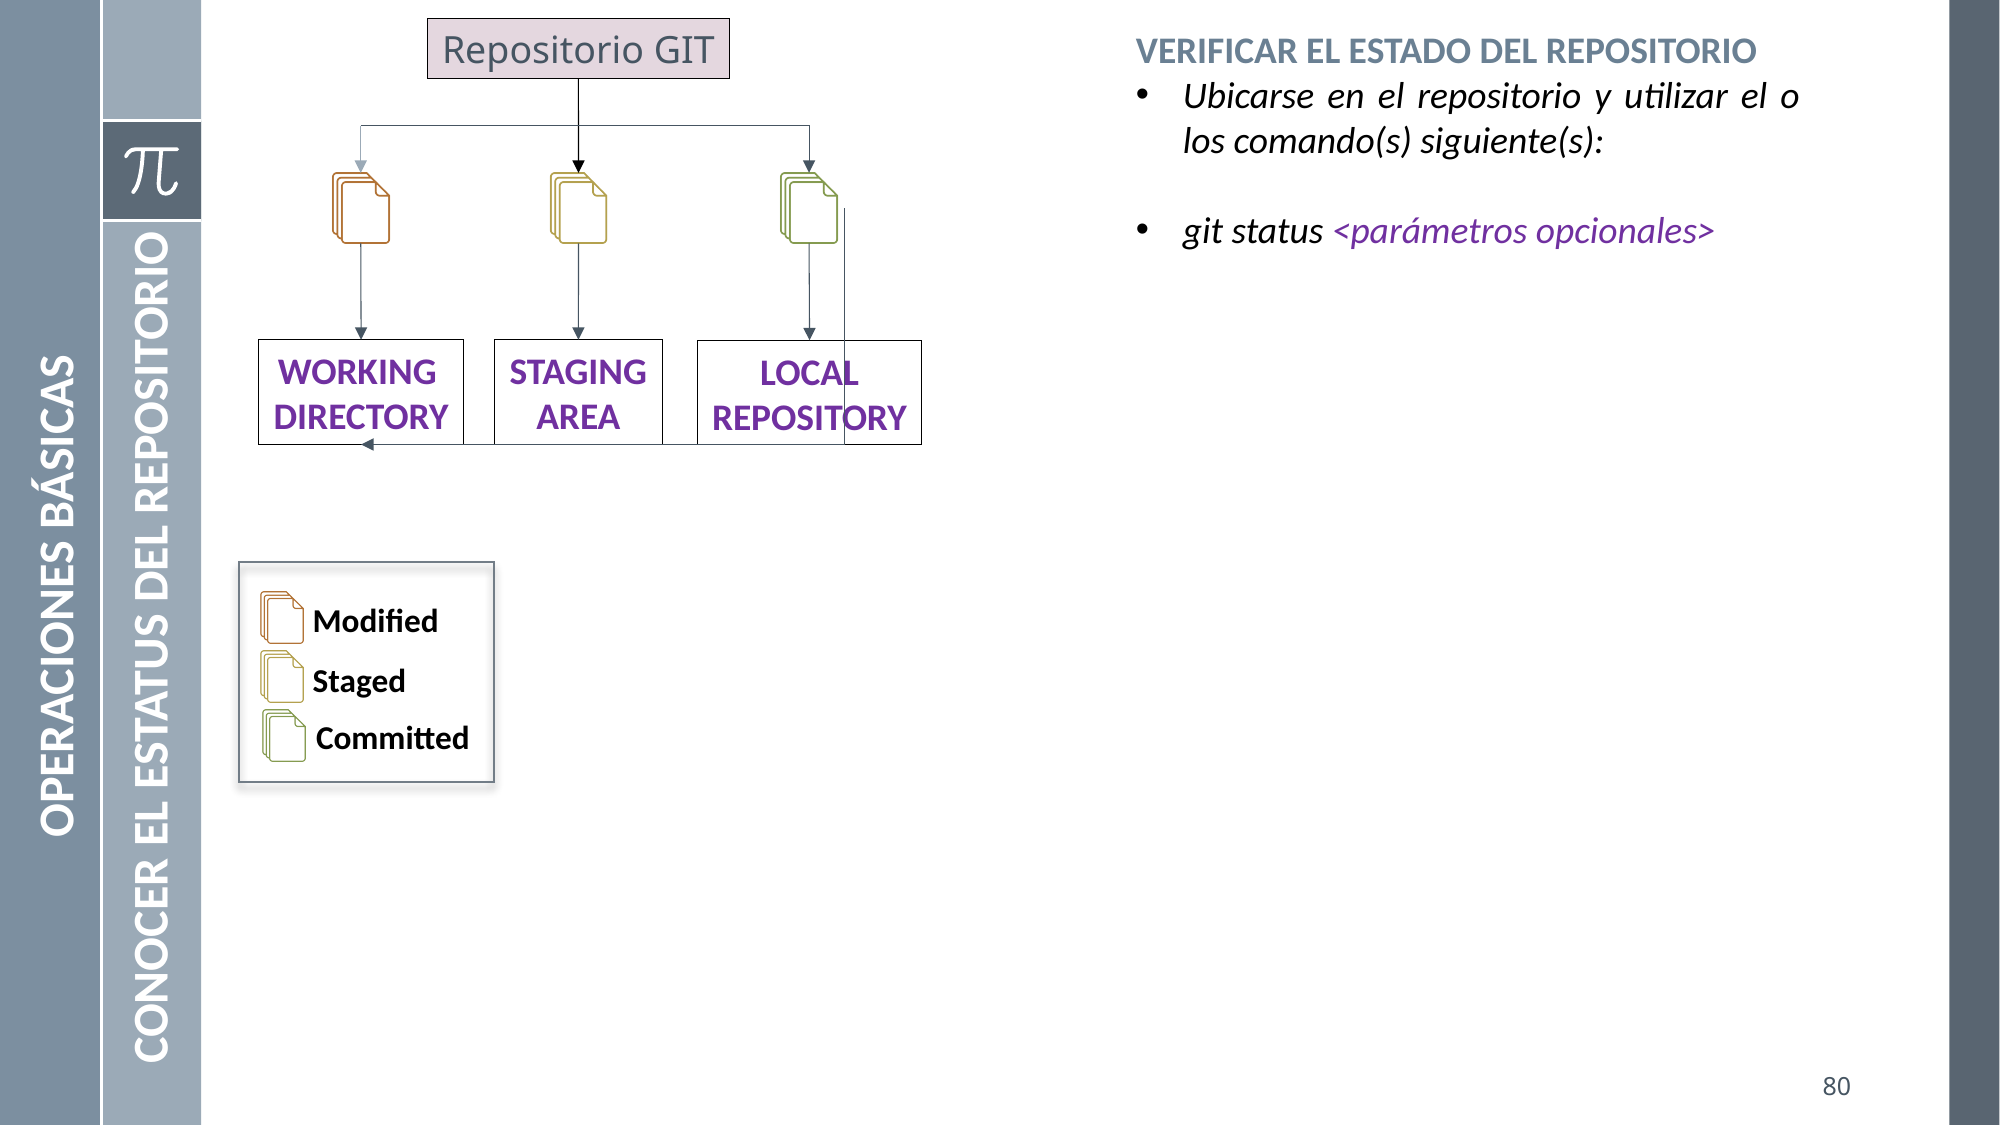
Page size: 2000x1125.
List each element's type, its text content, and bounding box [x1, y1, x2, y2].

text_box VERIFICAR EL ESTADO DEL REPOSITORIO Ubicarse en el repositorio y utilizar el o los comando(s) siguiente(s): git status <parámetros opcionales> [1121, 18, 1815, 259]
text_box Repositorio GIT [427, 18, 730, 79]
text_box WORKING DIRECTORY [258, 339, 361, 445]
picture [325, 172, 397, 244]
text_box CONOCER EL ESTATUS DEL REPOSITORIO [110, 216, 185, 1079]
picture [773, 172, 845, 207]
text_box LOCAL REPOSITORY [845, 340, 922, 445]
picture [543, 172, 614, 207]
slide_number 80 [1766, 1057, 1867, 1118]
text_box OPERACIONES BÁSICAS [16, 339, 91, 853]
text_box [238, 562, 494, 782]
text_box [361, 207, 845, 446]
